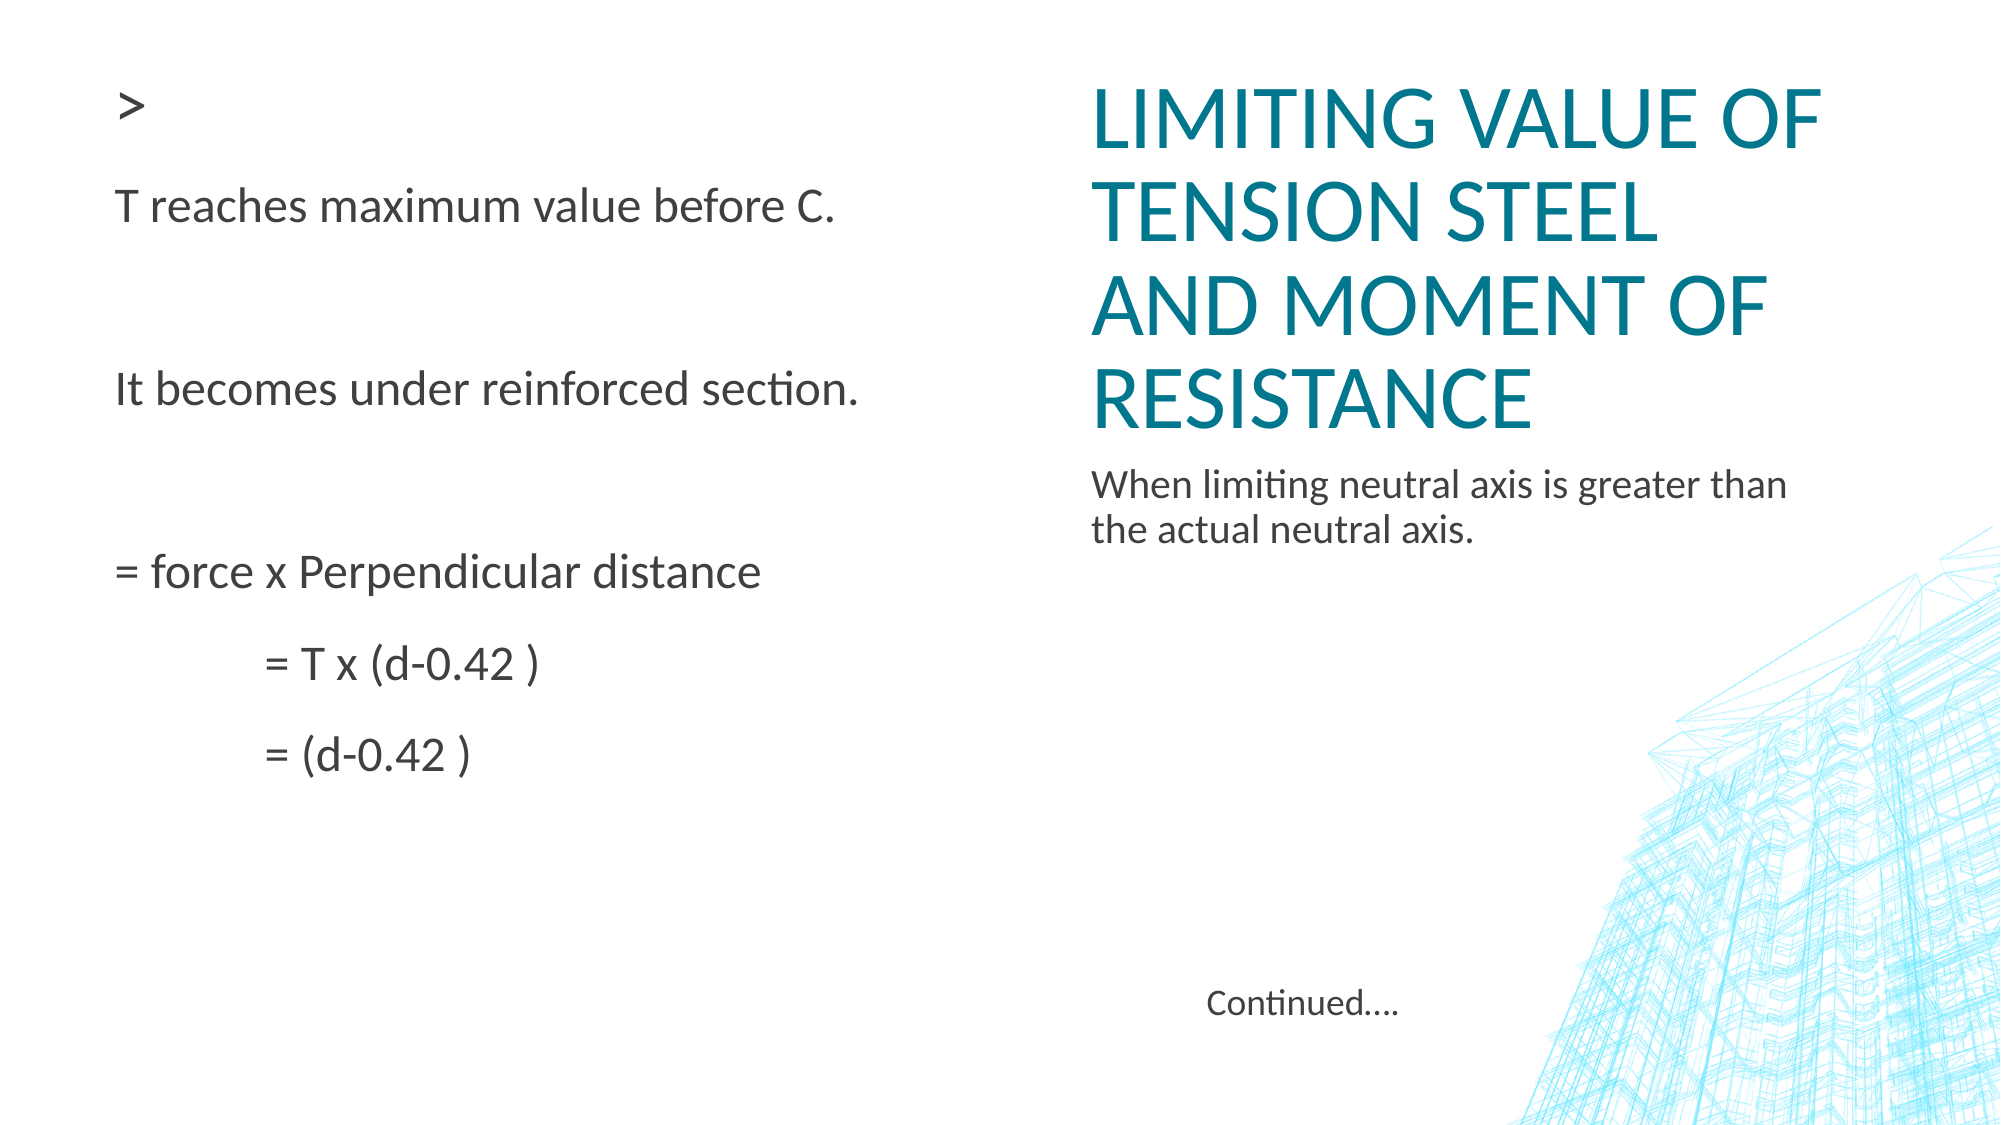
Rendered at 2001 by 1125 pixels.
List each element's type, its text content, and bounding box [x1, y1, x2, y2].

title Limiting value of tension steel and moment of resistance [1076, 67, 1864, 454]
list When limiting neutral axis is greater than the actual neutral axis. [1076, 454, 1864, 755]
text_box Continued…. [1191, 970, 1416, 1030]
picture [0, 0, 2001, 1125]
